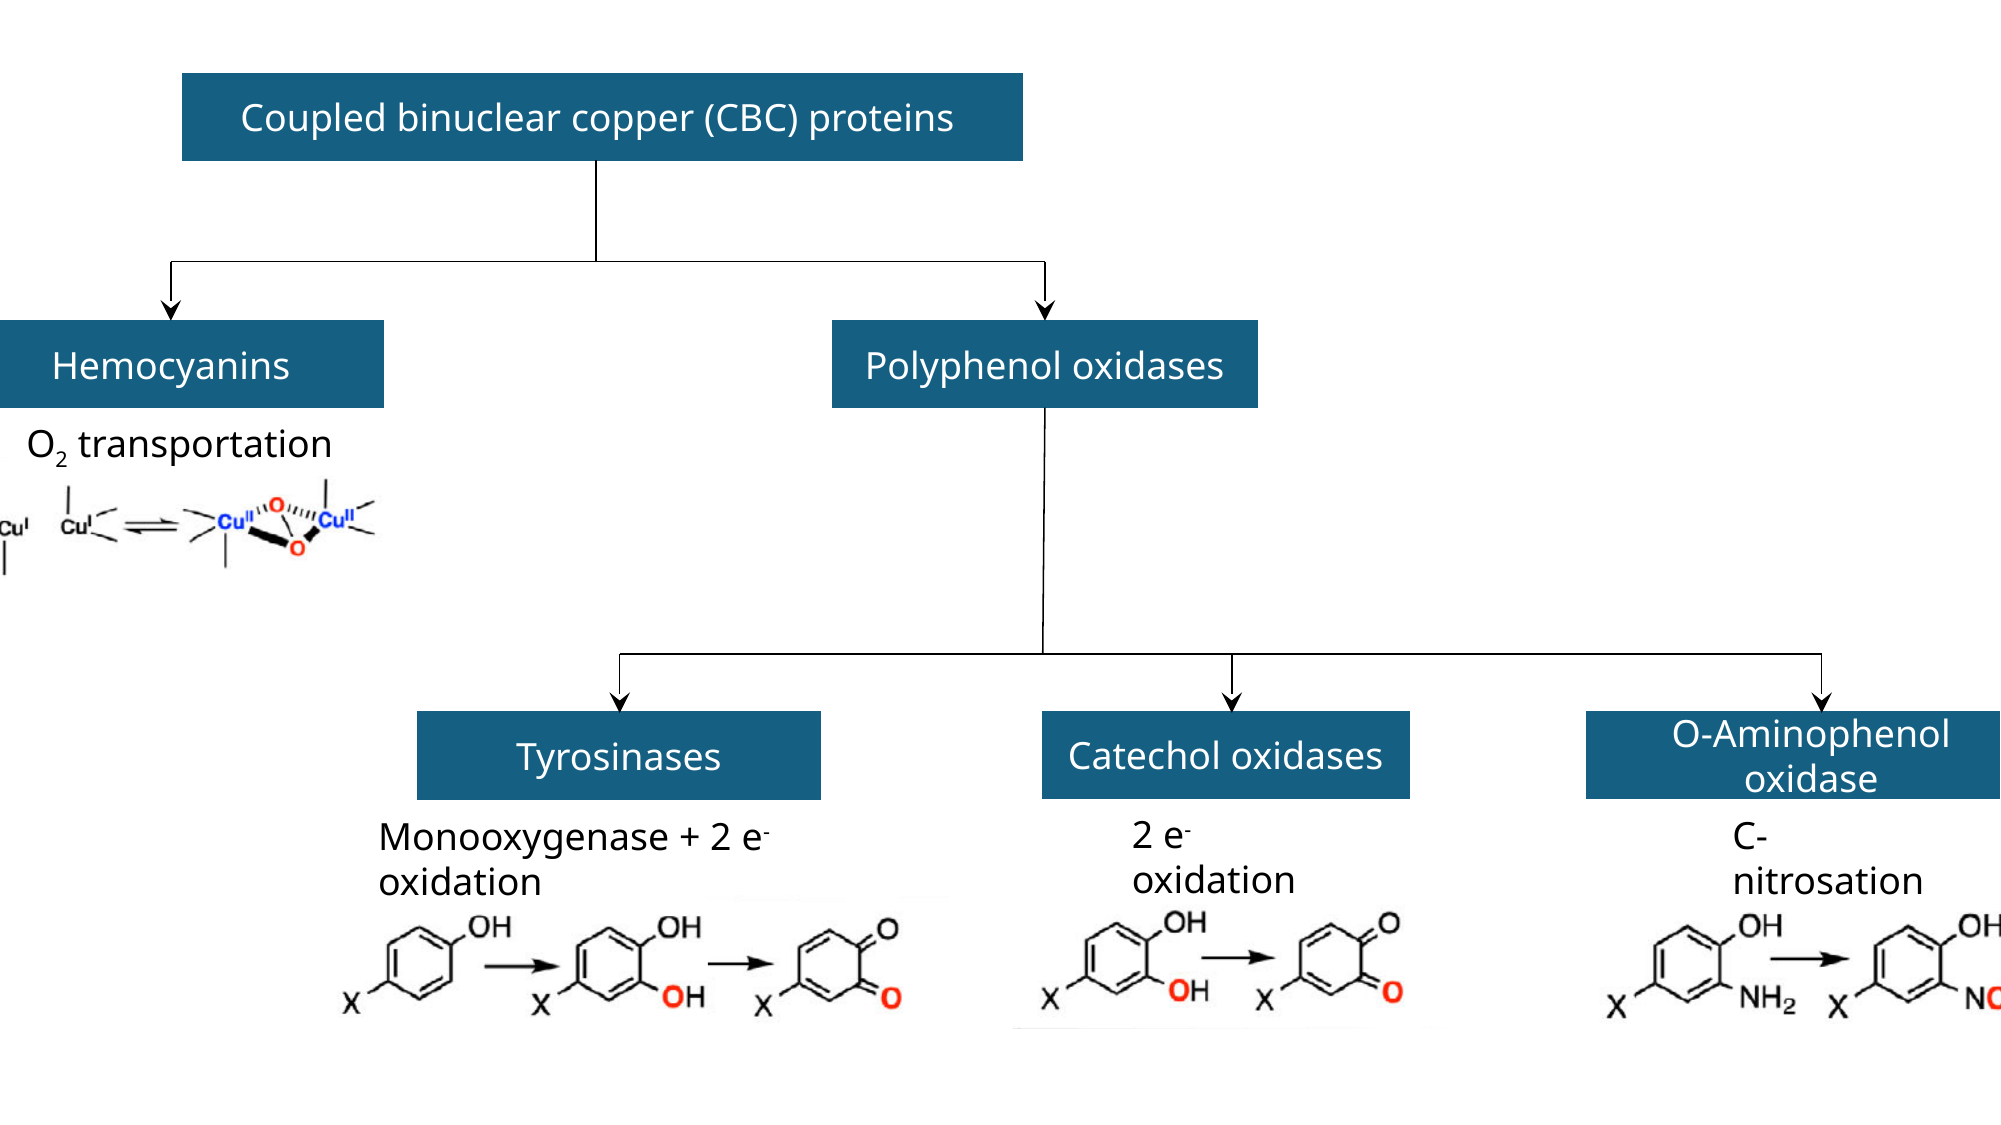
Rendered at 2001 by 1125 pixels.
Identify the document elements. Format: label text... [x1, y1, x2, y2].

text_box Hemocyanins [0, 320, 384, 408]
text_box O-Aminophenol oxidase [1586, 711, 2000, 799]
text_box Tyrosinases [417, 712, 821, 799]
text_box C-nitrosation [1732, 812, 1953, 892]
picture [0, 457, 388, 589]
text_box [1042, 406, 1046, 655]
text_box 2 e- oxidation [1131, 811, 1353, 898]
text_box Monooxygenase + 2 e-oxidation [378, 813, 910, 904]
text_box Catechol oxidases [1042, 711, 1409, 799]
text_box O2 transportation [26, 420, 356, 457]
picture [336, 894, 950, 1026]
picture [1012, 898, 1452, 1030]
text_box Polyphenol oxidases [832, 320, 1258, 408]
picture [1591, 892, 2001, 1024]
text_box Coupled binuclear copper (CBC) proteins [182, 73, 1023, 161]
